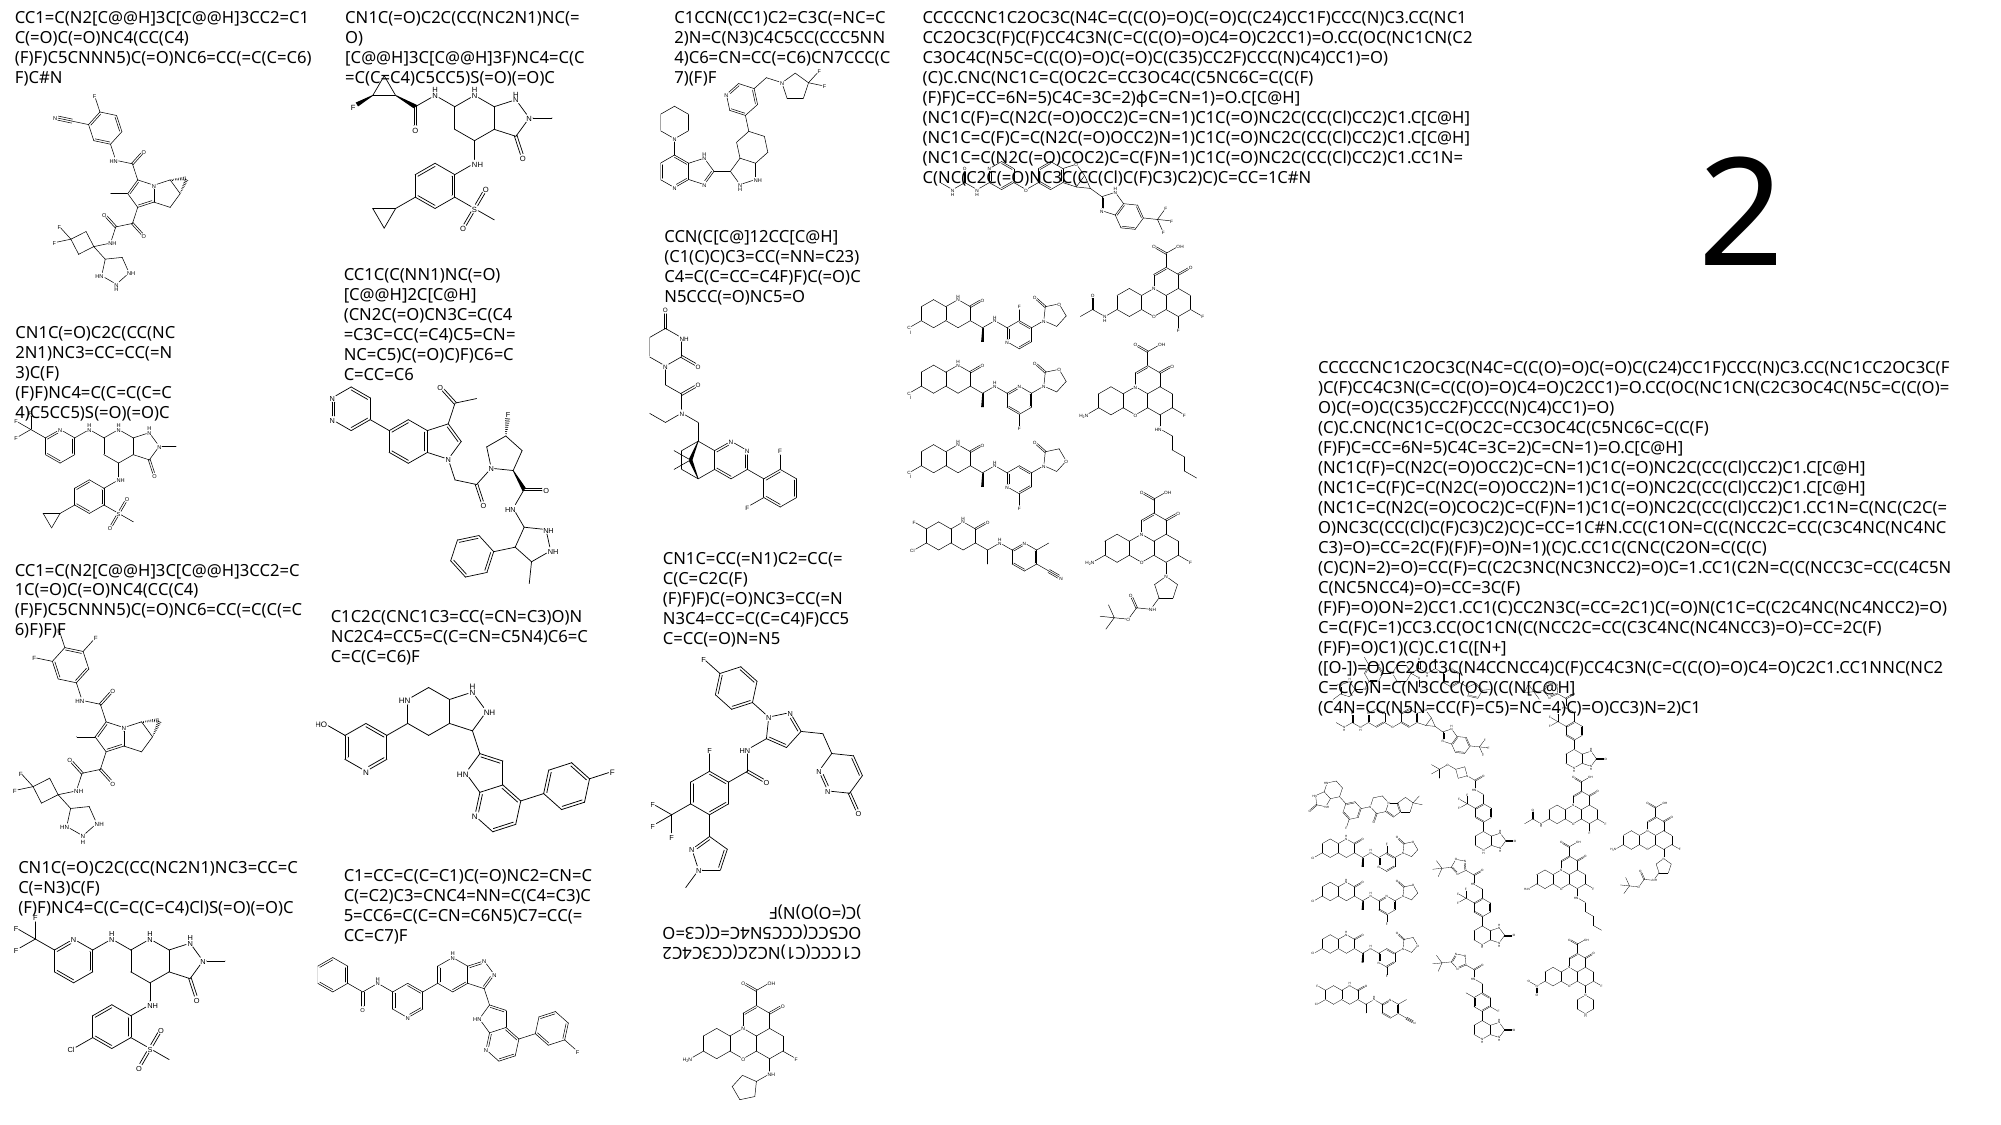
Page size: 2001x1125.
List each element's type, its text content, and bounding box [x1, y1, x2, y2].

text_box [660, 68, 831, 197]
text_box CC1C(C(NN1)NC(=O)[C@@H]2C[C@H](CN2C(=O)CN3C=C(C4=C3C=CC(=C4)C5=CN=NC=C5)C(=O)C)F)C6=CC=CC=C6 [328, 256, 531, 391]
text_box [349, 75, 556, 238]
text_box CN1C(=O)C2C(CC(NC2N1)NC3=CC=CC(=N3)C(F)(F)F)NC4=C(C=C(C=C4)Cl)S(=O)(=O)C [3, 849, 318, 924]
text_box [52, 93, 193, 297]
text_box C1=CC=C(C=C1)C(=O)NC2=CN=CC(=C2)C3=CNC4=NN=C(C4=C3)C5=CC6=C(C=CN=C6N5)C7=CC(=CC=C7)F [328, 857, 608, 953]
text_box C1CCN(CC1)C2=C3C(=NC=C2)N=C(N3)C4C5CC(CCC5NN4)C6=CN=CC(=C6)CN7CCC(C7)(F)F [659, 0, 907, 95]
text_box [905, 159, 1208, 638]
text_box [329, 384, 565, 591]
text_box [1307, 655, 1685, 1050]
text_box C1C2C(CNC1C3=CC(=CN=C3)O)NNC2C4=CC5=C(C=CN=C5N4)C6=CC=C(C=C6)F [316, 598, 608, 674]
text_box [13, 627, 166, 850]
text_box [650, 655, 869, 895]
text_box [682, 980, 802, 1105]
text_box CC1=C(N2[C@@H]3C[C@@H]3CC2=C1C(=O)C(=O)NC4(CC(C4)(F)F)C5CNNN5)C(=O)NC6=CC(=C(C(=C6)F)F)F [0, 551, 318, 647]
text_box CCCCCNC1C2OC3C(N4C=C(C(O)=O)C(=O)C(C24)CC1F)CCC(N)C3.CC(NC1CC2OC3C(F)C(F)CC4C3N(C=C(C(O)=O)C4=O)C2CC1)=O.CC(OC(NC1CN(C2C3OC4C(N5C=C(C(O)=O)C(=O)C(C35)CC2F)CCC(N)C4)CC1)=O)(C)C.CNC(NC1C=C(OC2C=CC3OC4C(C5NC6C=C(C(F)(F)F)C=CC=6N=5)C4C=3C=2)фC=CN=1)=O.C[C@H](NC1C(F)=C(N2C(=O)OCC2)C=CN=1)C1C(=O)NC2C(CC(Cl)CC2)C1.C[C@H](NC1C=C(F)C=C(N2C(=O)OCC2)N=1)C1C(=O)NC2C(CC(Cl)CC2)C1.C[C@H](NC1C=C(N2C(=O)COC2)C=C(F)N=1)C1C(=O)NC2C(CC(Cl)CC2)C1.CC1N=C(NC(C2C(=O)NC3C(CC(Cl)C(F)C3)C2)C)C=CC=1C#N [907, 0, 1489, 195]
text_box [649, 307, 802, 516]
text_box CCN(C[C@]12CC[C@H](C1(C)C)C3=CC(=NN=C23)C4=C(C=CC=C4F)F)C(=O)CN5CCC(=O)NC5=O [649, 218, 883, 313]
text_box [14, 914, 231, 1077]
text_box CCCCCNC1C2OC3C(N4C=C(C(O)=O)C(=O)C(C24)CC1F)CCC(N)C3.CC(NC1CC2OC3C(F)C(F)CC4C3N(C=C(C(O)=O)C4=O)C2CC1)=O.CC(OC(NC1CN(C2C3OC4C(N5C=C(C(O)=O)C(=O)C(C35)CC2F)CCC(N)C4)CC1)=O)(C)C.CNC(NC1C=C(OC2C=CC3OC4C(C5NC6C=C(C(F)(F)F)C=CC=6N=5)C4C=3C=2)C=CN=1)=O.C[C@H](NC1C(F)=C(N2C(=O)OCC2)C=CN=1)C1C(=O)NC2C(CC(Cl)CC2)C1.C[C@H](NC1C=C(F)C=C(N2C(=O)OCC2)N=1)C1C(=O)NC2C(CC(Cl)CC2)C1.C[C@H](NC1C=C(N2C(=O)COC2)C=C(F)N=1)C1C(=O)NC2C(CC(Cl)CC2)C1.CC1N=C(NC(C2C(=O)NC3C(CC(Cl)C(F)C3)C2)C)C=CC=1C#N.CC(C1ON=C(C(NCC2C=CC(C3C4NC(NC4NCC3)=O)=CC=2C(F)(F)F)=O)N=1)(C)C.CC1C(CNC(C2ON=C(C(C)(C)C)N=2)=O)=CC(F)=C(C2C3NC(NC3NCC2)=O)C=1.CC1(C2N=C(C(NCC3C=CC(C4C5NC(NC5NCC4)=O)=CC=3C(F)(F)F)=O)ON=2)CC1.CC1(C)CC2N3C(=CC=2C1)C(=O)N(C1C=C(C2C4NC(NC4NCC2)=O)C=C(F)C=1)CC3.CC(OC1CN(C(NCC2C=CC(C3C4NC(NC4NCC3)=O)=CC=2C(F)(F)F)=O)C1)(C)C.C1C([N+]([O-])=O)CC2OC3C(N4CCNCC4)C(F)CC4C3N(C=C(C(O)=O)C4=O)C2C1.CC1NNC(NC2C=C(C)N=C(N3CCC(OC)(C(N[C@H](C4N=CC(N5N=CC(F)=C5)=NC=4)C)=O)CC3)N=2)C1 [1303, 349, 1968, 724]
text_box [317, 950, 584, 1067]
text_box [315, 682, 622, 840]
text_box C1CCC(C1)NC2C(CC3C4C2OC5CC(CCC5N4C=C(C3=O)C(=O)O)N)F [642, 896, 877, 972]
text_box CC1=C(N2[C@@H]3C[C@@H]3CC2=C1C(=O)C(=O)NC4(CC(C4)(F)F)C5CNNN5)C(=O)NC6=CC(=C(C=C6)F)C#N [0, 0, 330, 95]
text_box CN1C(=O)C2C(CC(NC2N1)NC3=CC=CC(=N3)C(F)(F)F)NC4=C(C=C(C=C4)C5CC5)S(=O)(=O)C [0, 314, 192, 429]
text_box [13, 410, 180, 536]
text_box CN1C=CC(=N1)C2=CC(=C(C=C2C(F)(F)F)F)C(=O)NC3=CC(=NN3C4=CC=C(C=C4)F)CC5C=CC(=O)N=N5 [648, 540, 868, 656]
text_box 2 [1683, 107, 1924, 303]
text_box CN1C(=O)C2C(CC(NC2N1)NC(=O)[C@@H]3C[C@@H]3F)NC4=C(C=C(C=C4)C5CC5)S(=O)(=O)C [330, 0, 608, 95]
